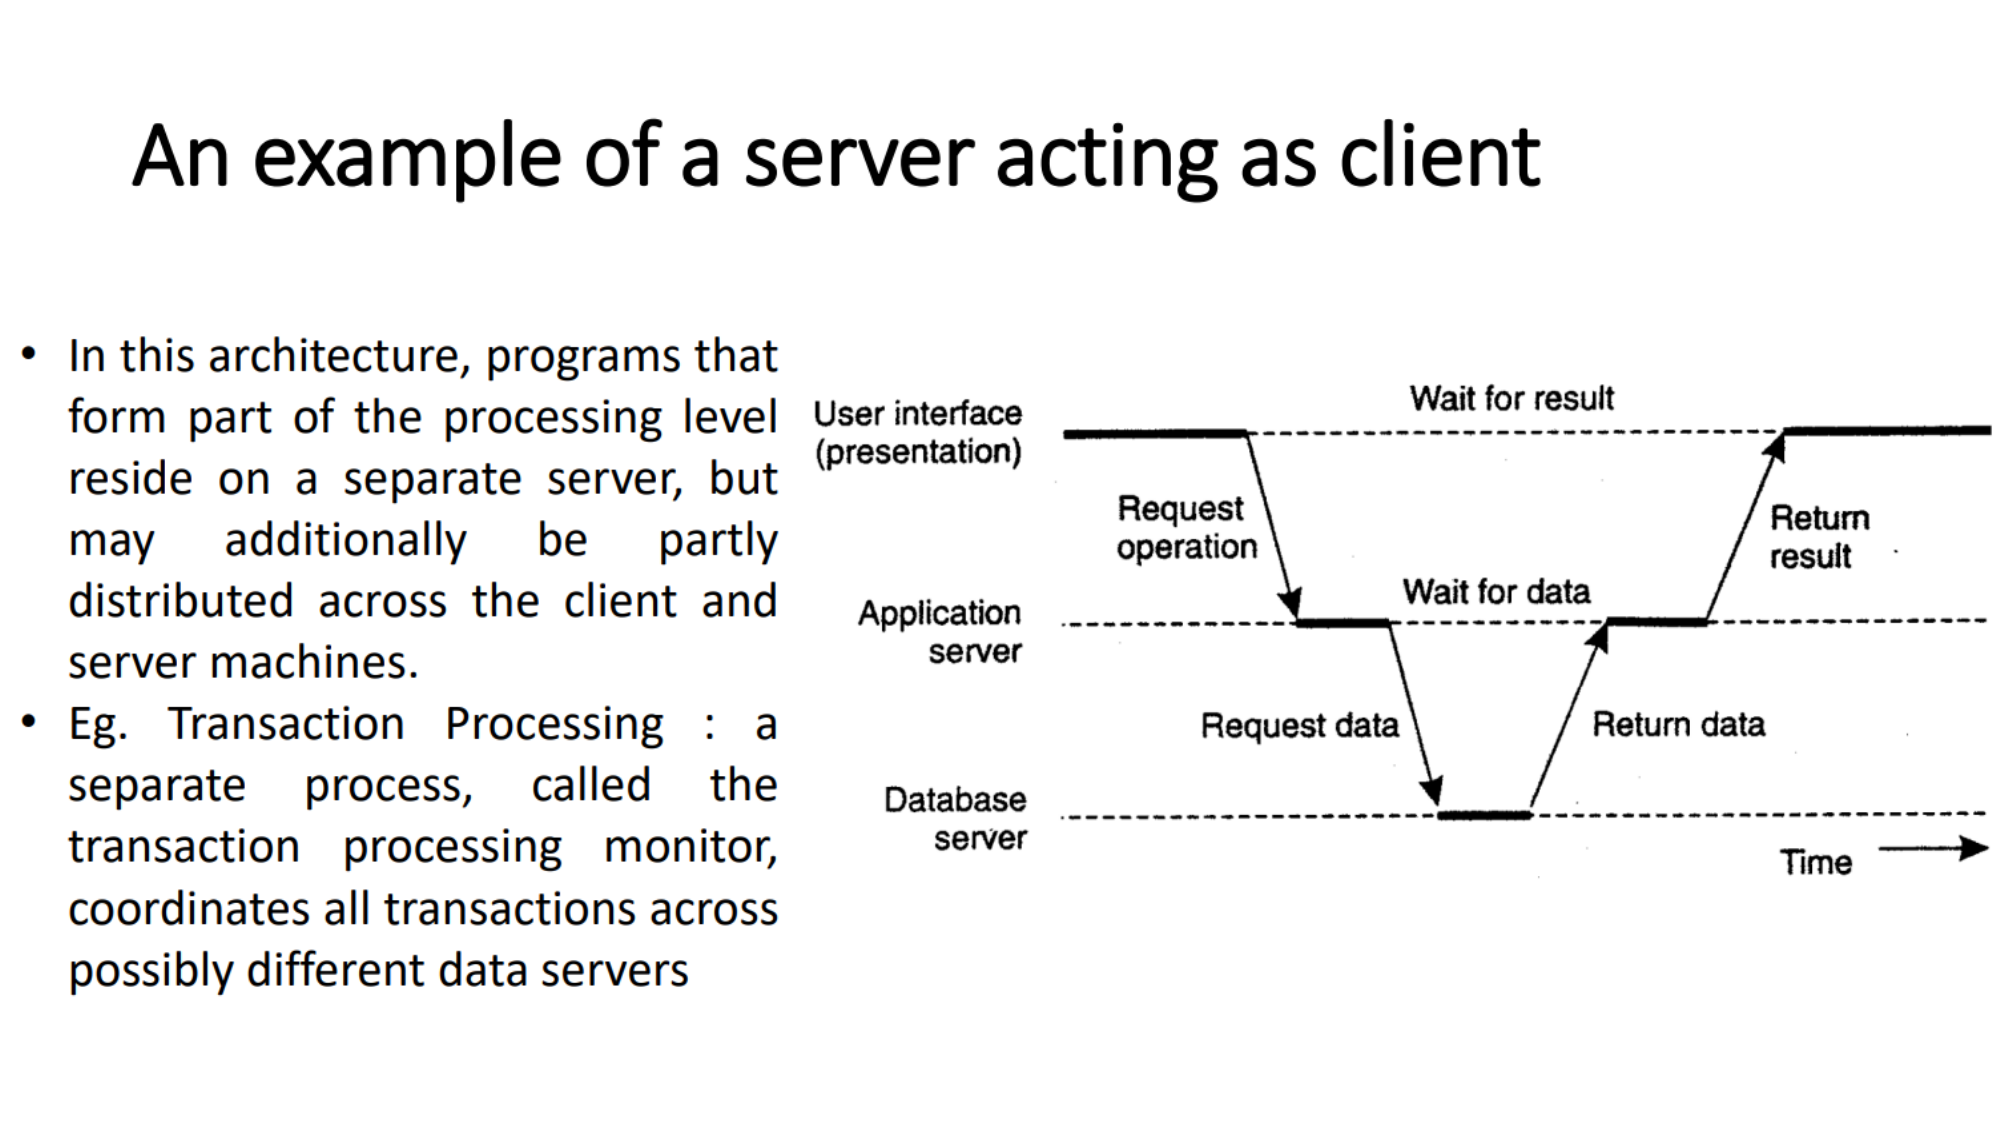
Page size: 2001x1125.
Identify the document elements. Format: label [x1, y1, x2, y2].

picture [0, 106, 2000, 1019]
